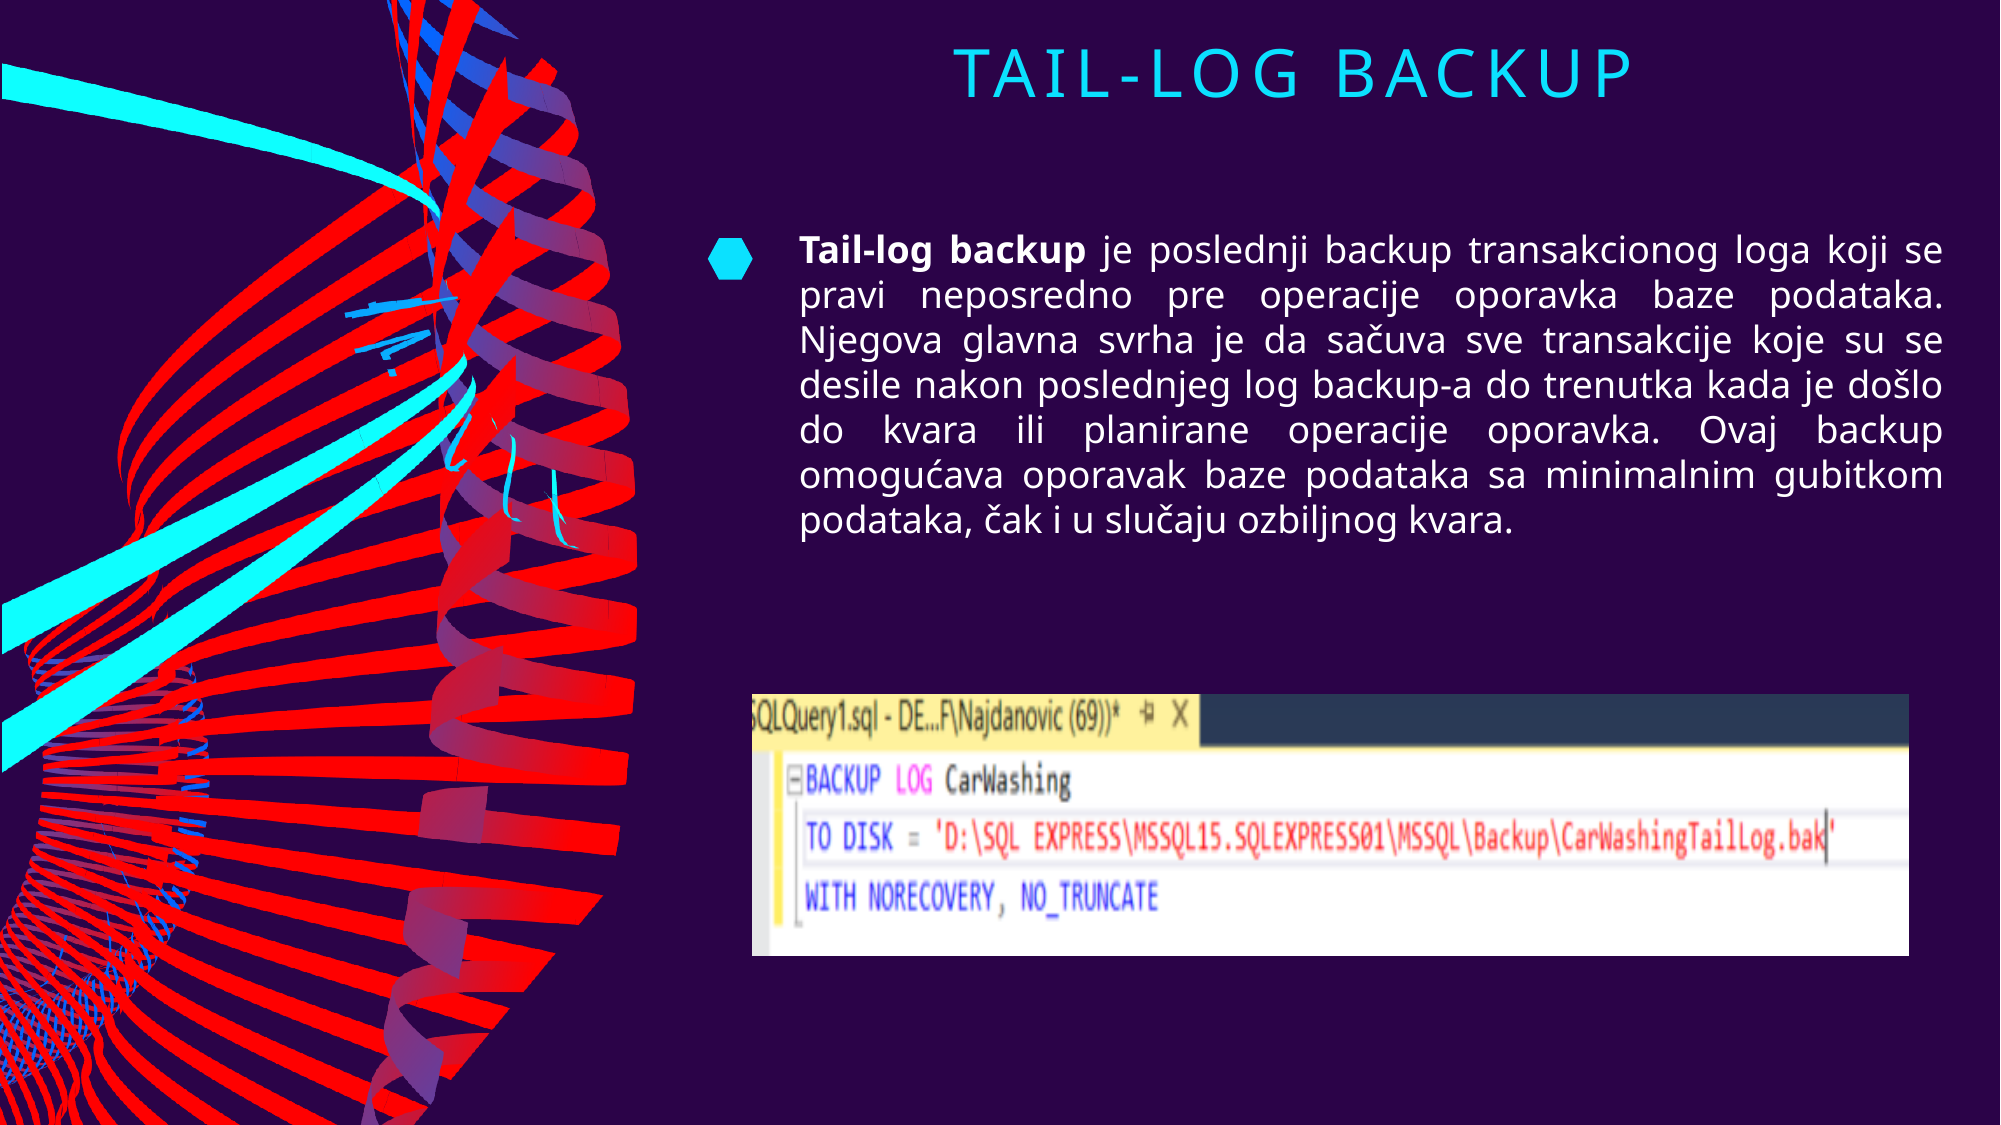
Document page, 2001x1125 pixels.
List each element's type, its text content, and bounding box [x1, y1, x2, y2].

title Tail-log backup [882, 32, 1704, 193]
text_box Tail-log backup je poslednji backup transakcionog loga koji se pravi neposredno pre operacije oporavka baze podataka. Njegova glavna svrha je da sačuva sve transakcije koje su se desile nakon poslednjeg log backup-a do trenutka kada je došlo do kvara ili planirane operacije oporavka. Ovaj backup omogućava oporavak baze podataka sa minimalnim gubitkom podataka, čak i u slučaju ozbiljnog kvara. [783, 219, 1960, 549]
text_box [707, 238, 753, 280]
picture [0, 0, 2000, 1125]
